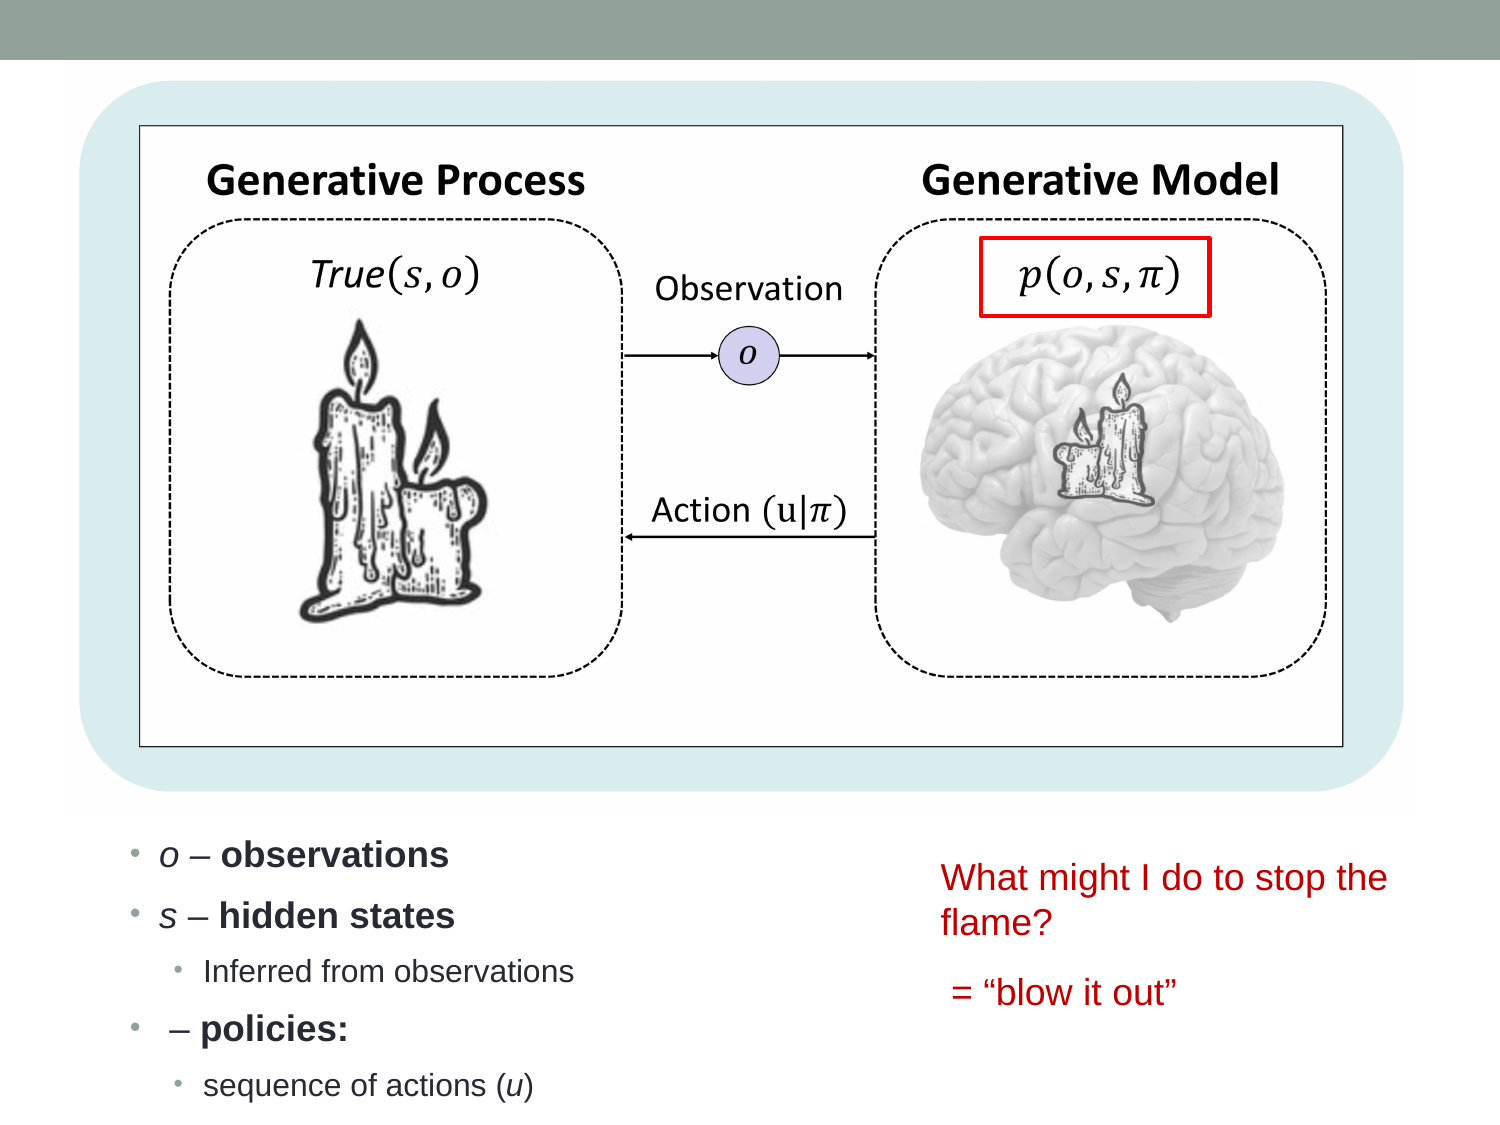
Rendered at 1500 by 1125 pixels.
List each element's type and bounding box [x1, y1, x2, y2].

picture [65, 62, 1416, 815]
